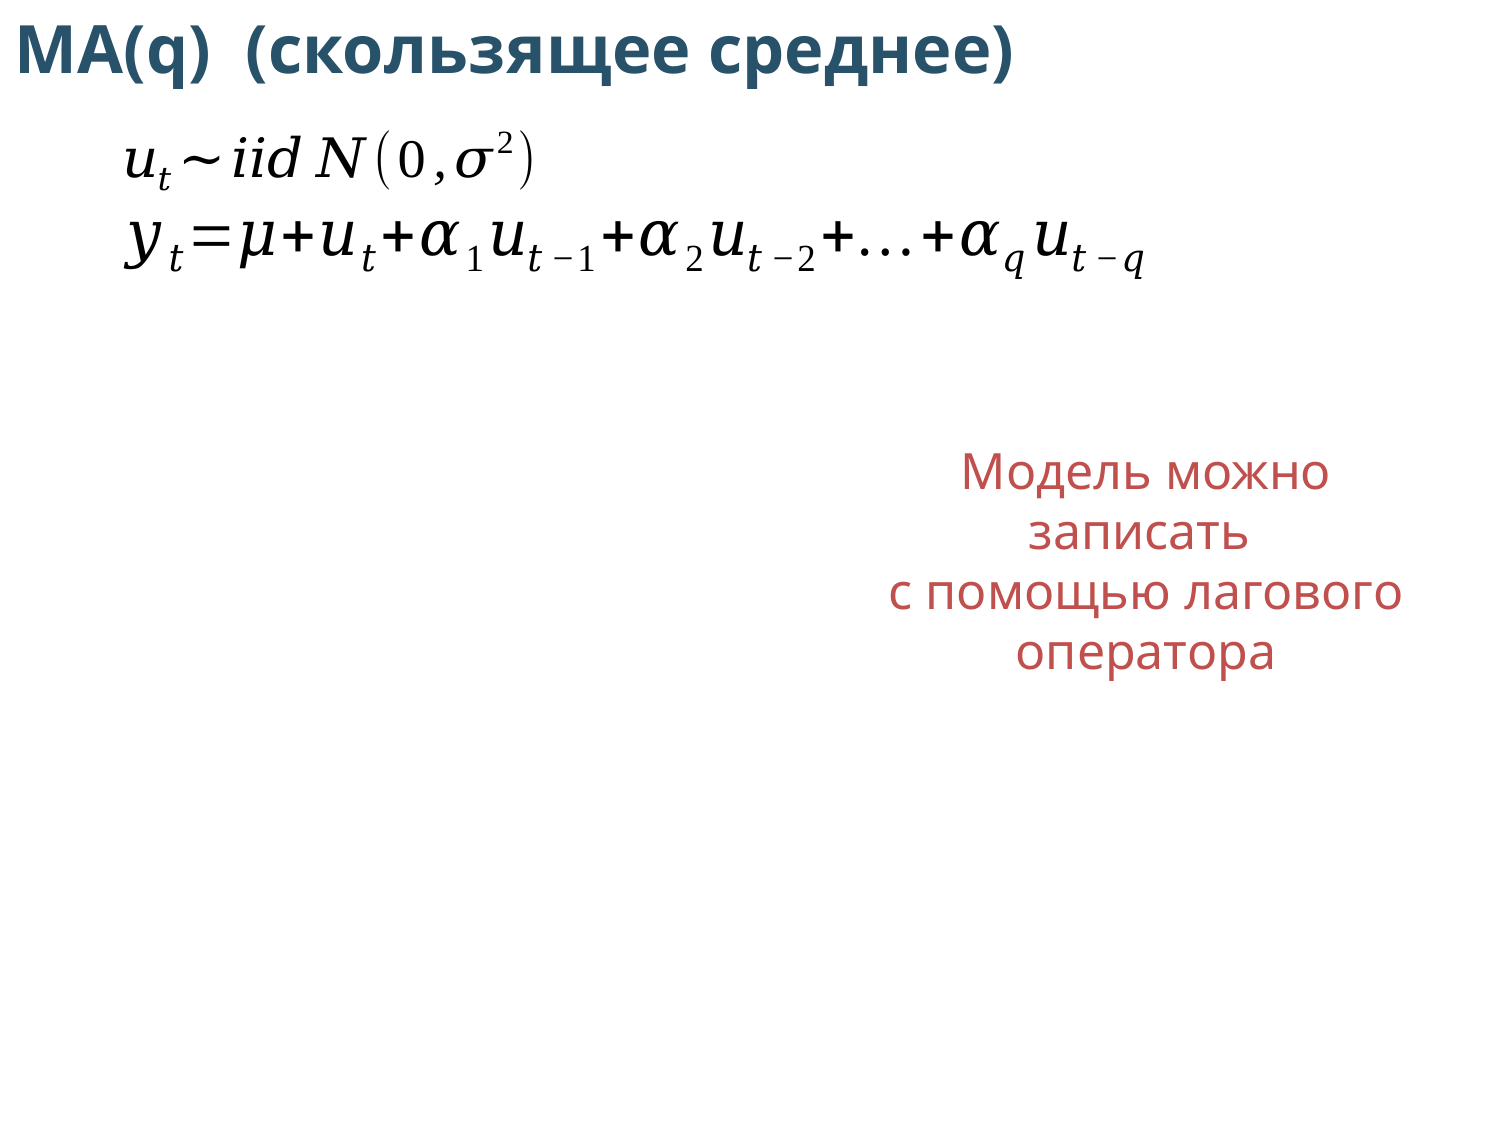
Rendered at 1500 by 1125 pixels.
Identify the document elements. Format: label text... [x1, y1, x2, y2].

text_box MA(q) (скользящее среднее) [0, 0, 1500, 96]
text_box Модель можно записать с помощью лагового оператора [844, 432, 1448, 688]
